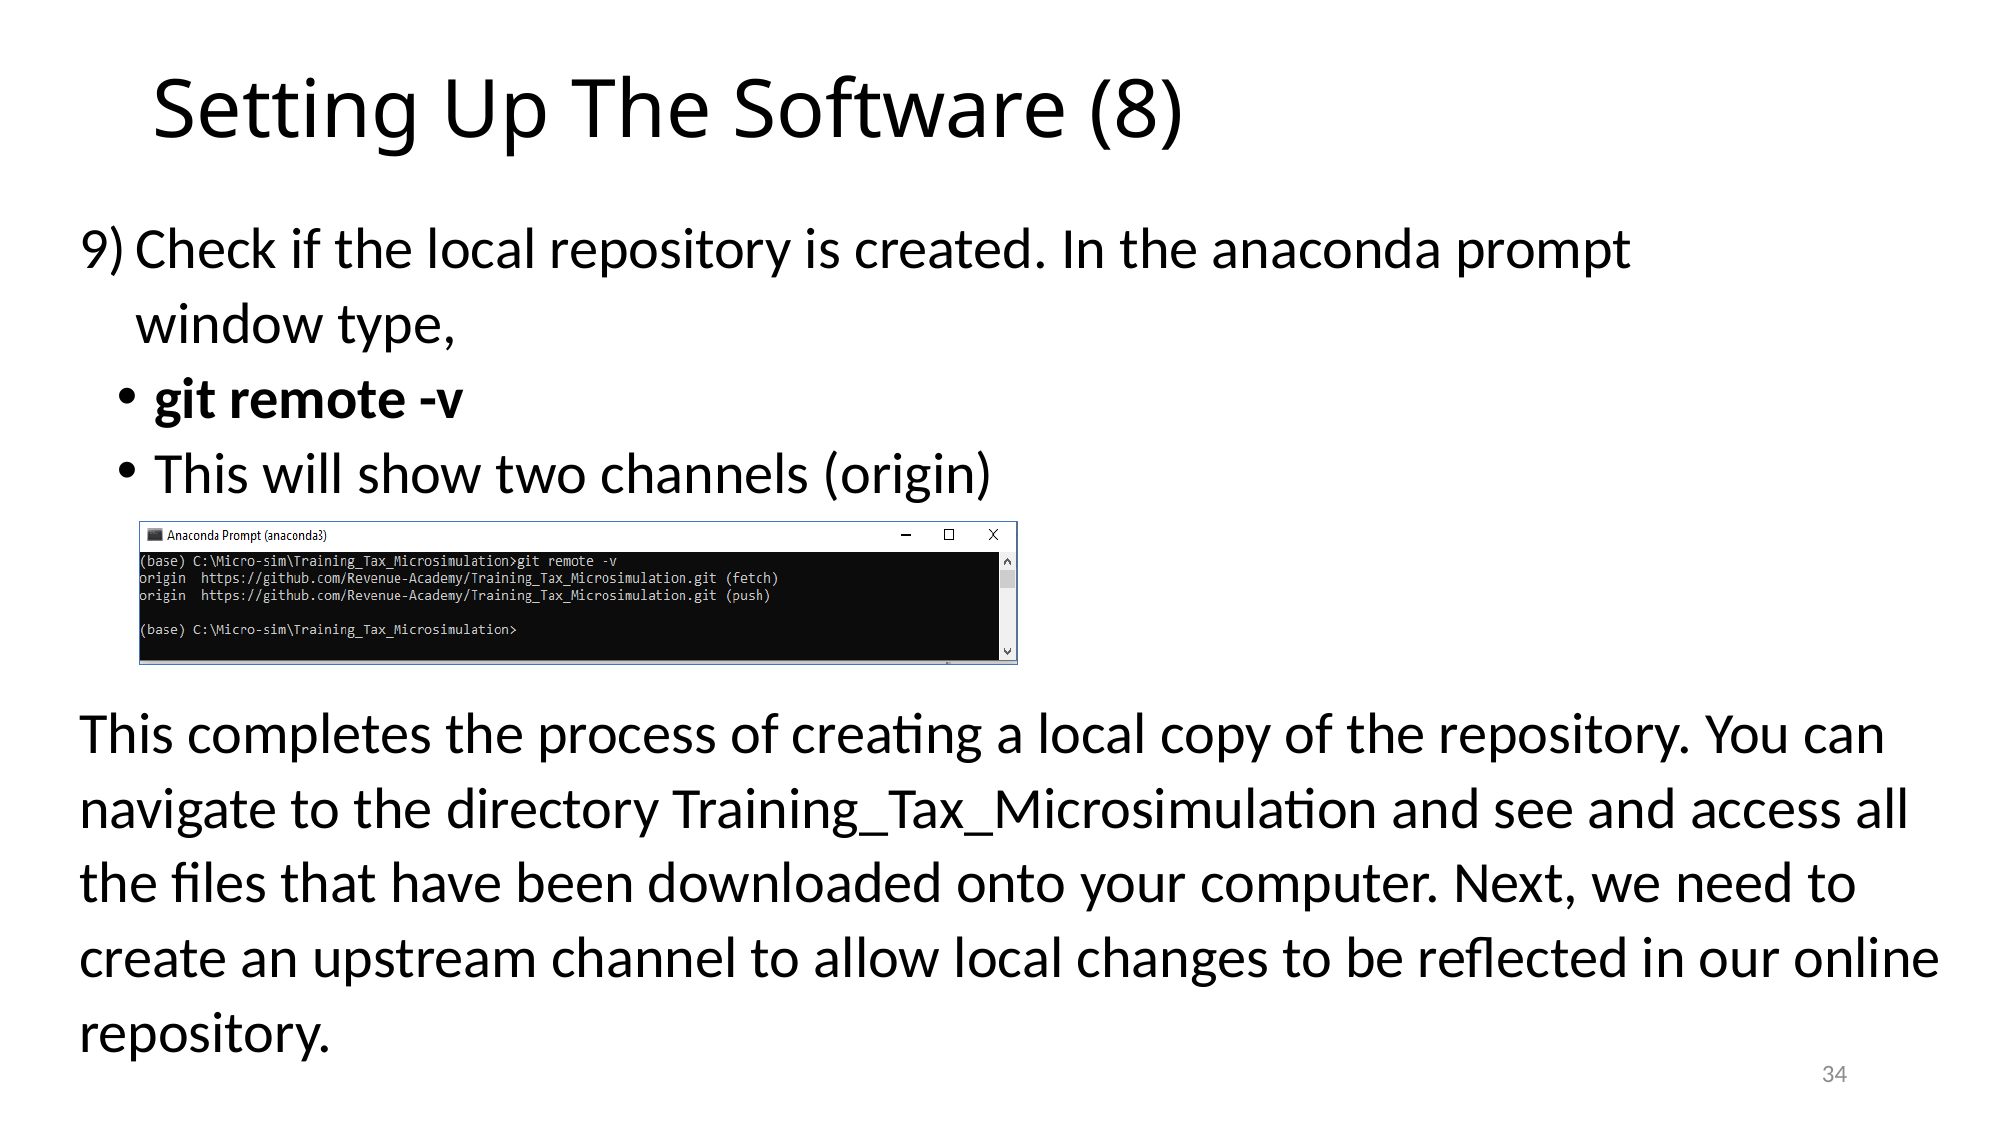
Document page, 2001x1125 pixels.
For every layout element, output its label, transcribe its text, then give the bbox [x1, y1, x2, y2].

title Setting Up The Software (8) [137, 59, 1863, 163]
text_box This completes the process of creating a local copy of the repository. You can navigate to the directory Training_Tax_Microsimulation and see and access all the files that have been downloaded onto your computer. Next, we need to create an upstream channel to allow local changes to be reflected in our online repository. [64, 682, 1971, 1072]
list Check if the local repository is created. In the anaconda prompt window type, git remote -v This will show two channels (origin) [64, 198, 1790, 682]
picture [138, 521, 1018, 664]
slide_number 34 [1412, 1072, 1863, 1103]
